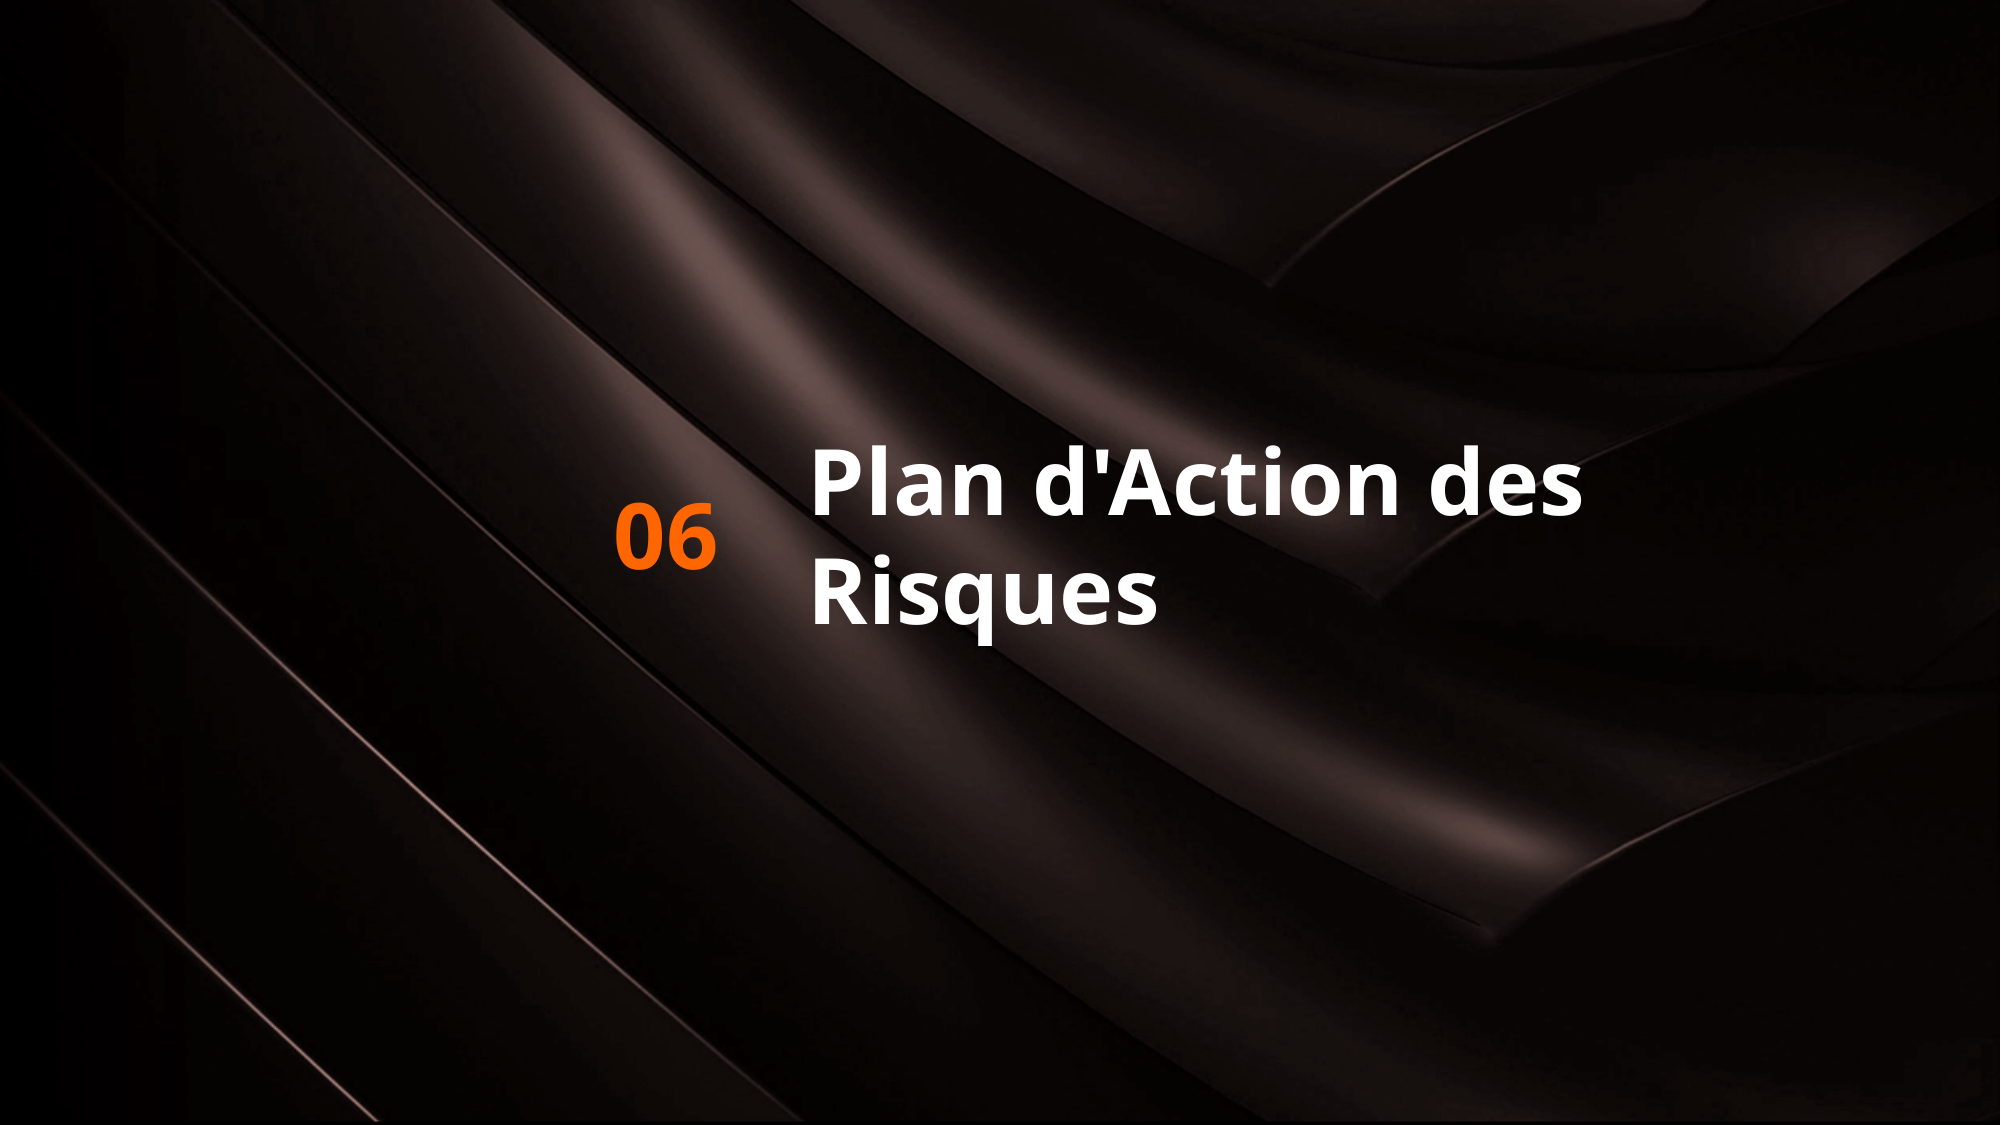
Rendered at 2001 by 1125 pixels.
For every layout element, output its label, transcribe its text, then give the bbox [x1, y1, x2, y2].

title Plan d'Action des Risques [807, 209, 1829, 857]
list 06 [376, 209, 719, 857]
